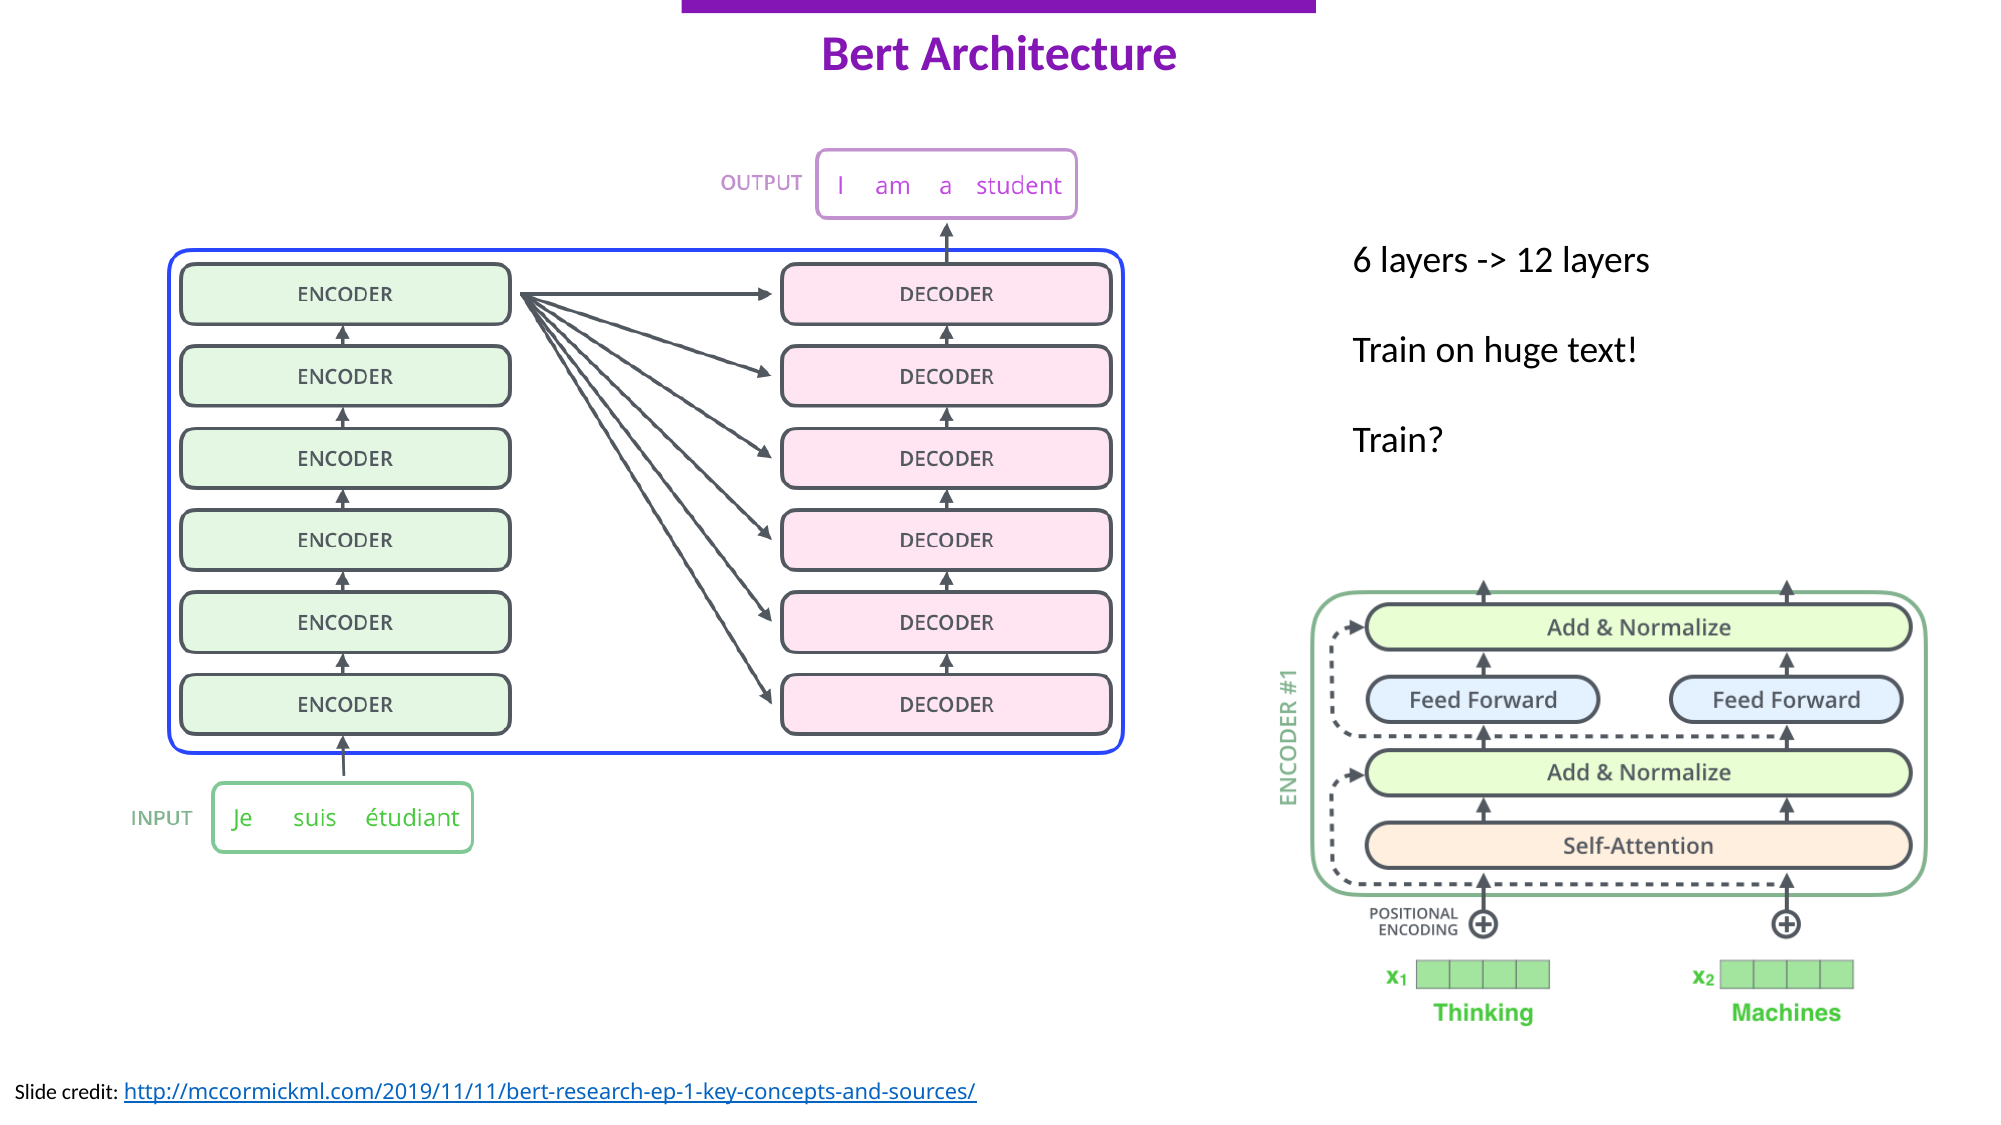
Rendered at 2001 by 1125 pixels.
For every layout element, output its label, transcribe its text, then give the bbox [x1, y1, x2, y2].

picture [90, 141, 1203, 866]
text_box Bert Architecture [664, 13, 1335, 89]
picture [1271, 563, 1942, 1049]
text_box 6 layers -> 12 layers Train on huge text! Train? [1337, 227, 1666, 467]
text_box Slide credit: http://mccormickml.com/2019/11/11/bert-research-ep-1-key-concepts-and-sources/ [0, 1070, 1203, 1115]
text_box [681, 0, 1317, 13]
